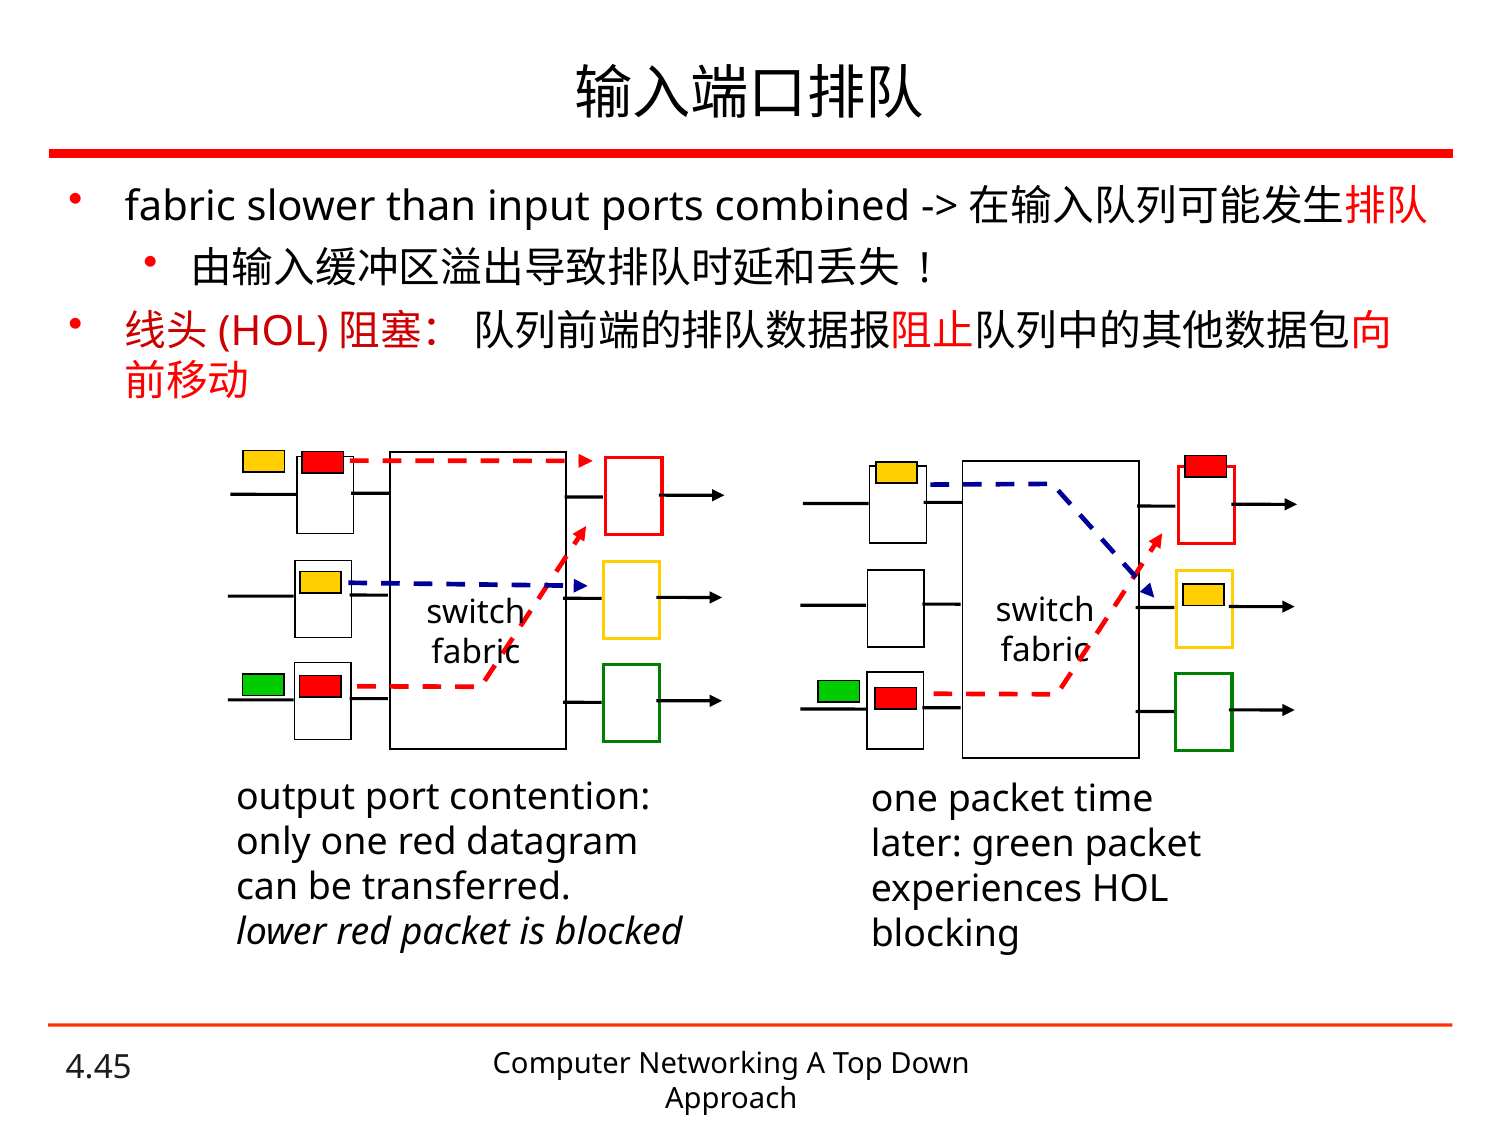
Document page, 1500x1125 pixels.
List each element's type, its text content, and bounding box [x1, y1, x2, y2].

title 输入端口排队 [55, 37, 1443, 143]
text_box output port contention: only one red datagram can be transferred. lower red packet is blocked [221, 764, 722, 960]
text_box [800, 455, 1298, 962]
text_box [227, 451, 725, 750]
list fabric slower than input ports combined ->在输入队列可能发生排队 由输入缓冲区溢出导致排队时延和丢失 ! 线头(HOL)阻塞： 队列前端的排队数据报阻止队列中的其他数据包向前移动 [53, 170, 1447, 418]
